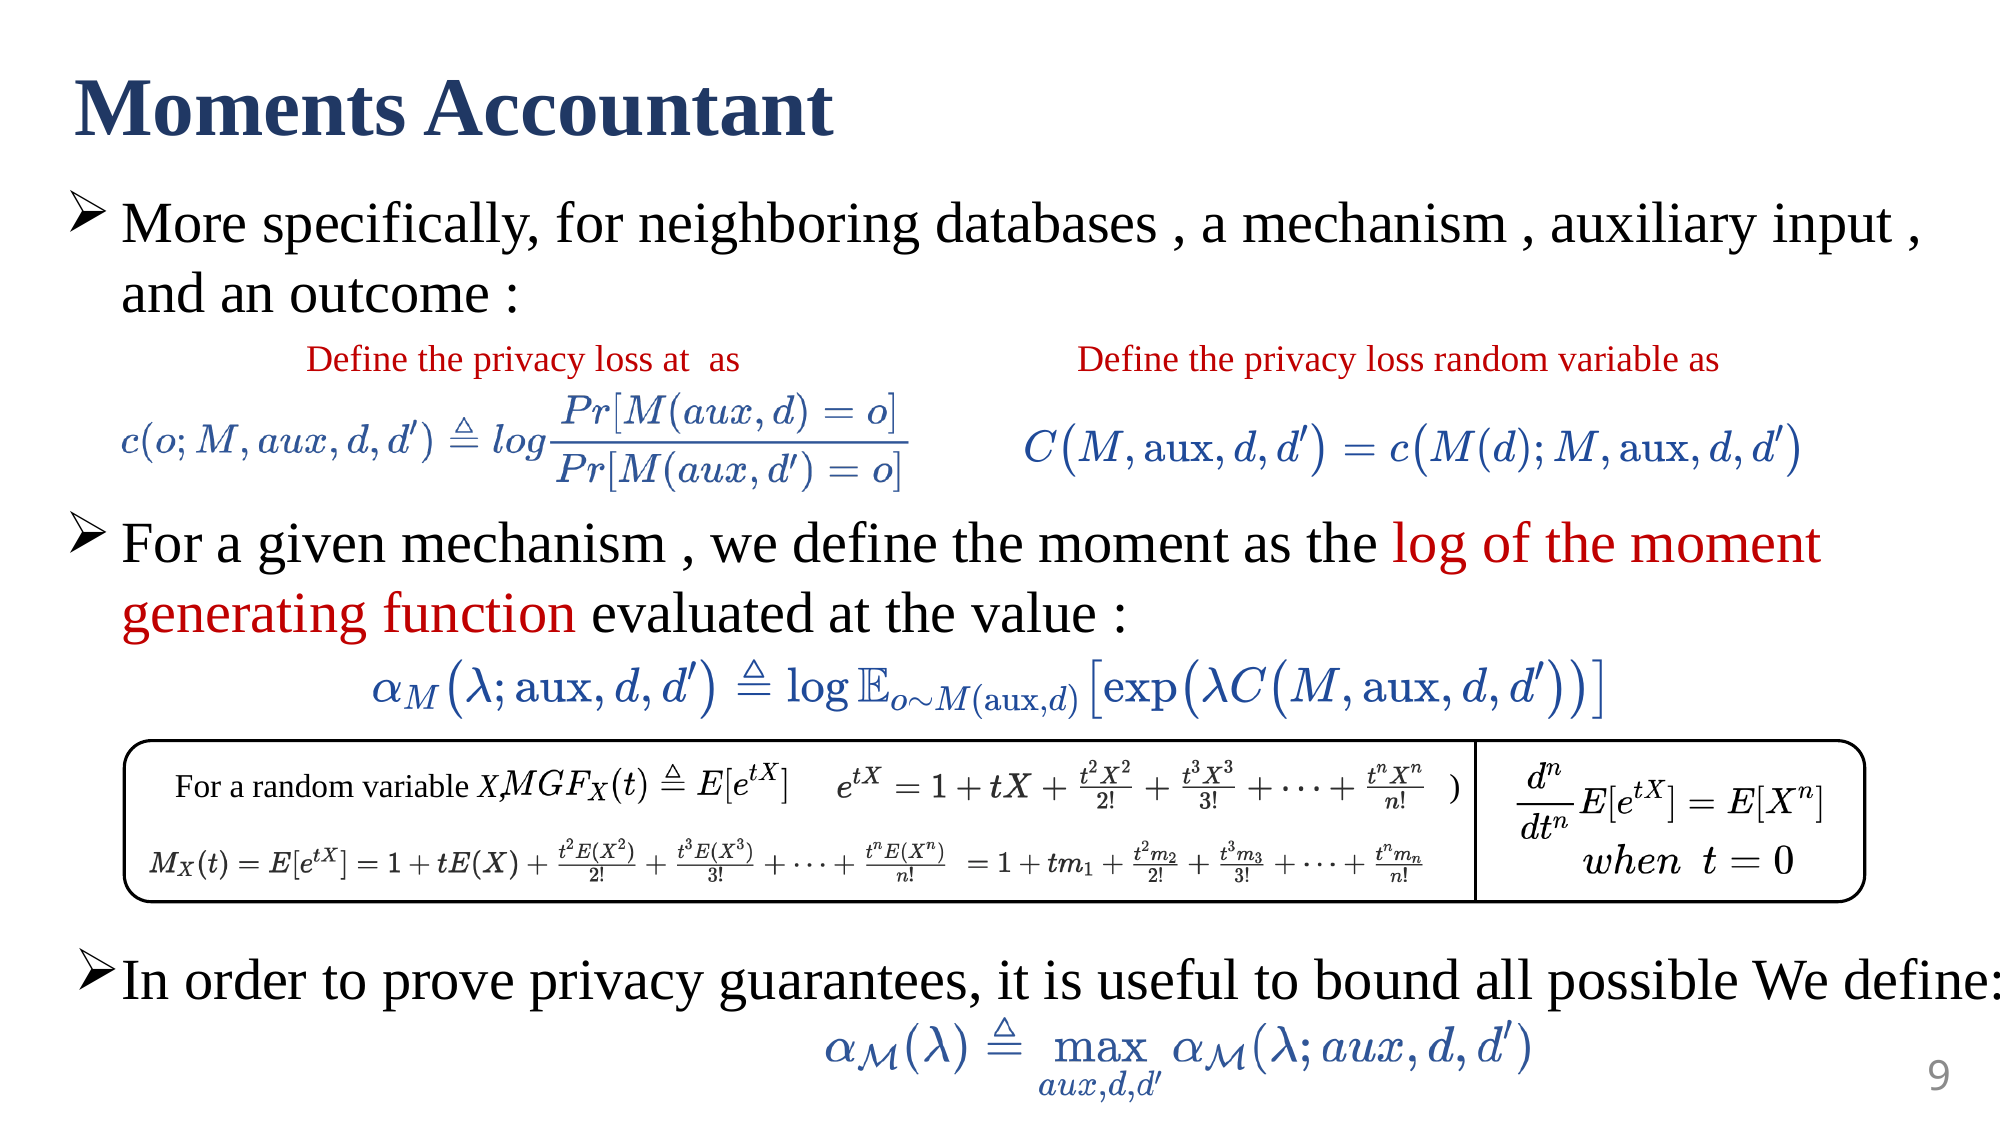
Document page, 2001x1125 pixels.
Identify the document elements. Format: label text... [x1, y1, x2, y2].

text_box Moments Accountant [59, 44, 1953, 159]
picture [1511, 762, 1826, 839]
picture [824, 1017, 1534, 1108]
slide_number 9 [1876, 1047, 1967, 1107]
picture [146, 833, 1442, 899]
picture [1015, 413, 1809, 488]
text_box Define the privacy loss random variable as [1062, 326, 1762, 387]
picture [824, 752, 1438, 814]
picture [357, 643, 1618, 735]
picture [1582, 843, 1794, 878]
picture [500, 762, 790, 804]
picture [120, 392, 913, 492]
text_box [123, 739, 1866, 903]
